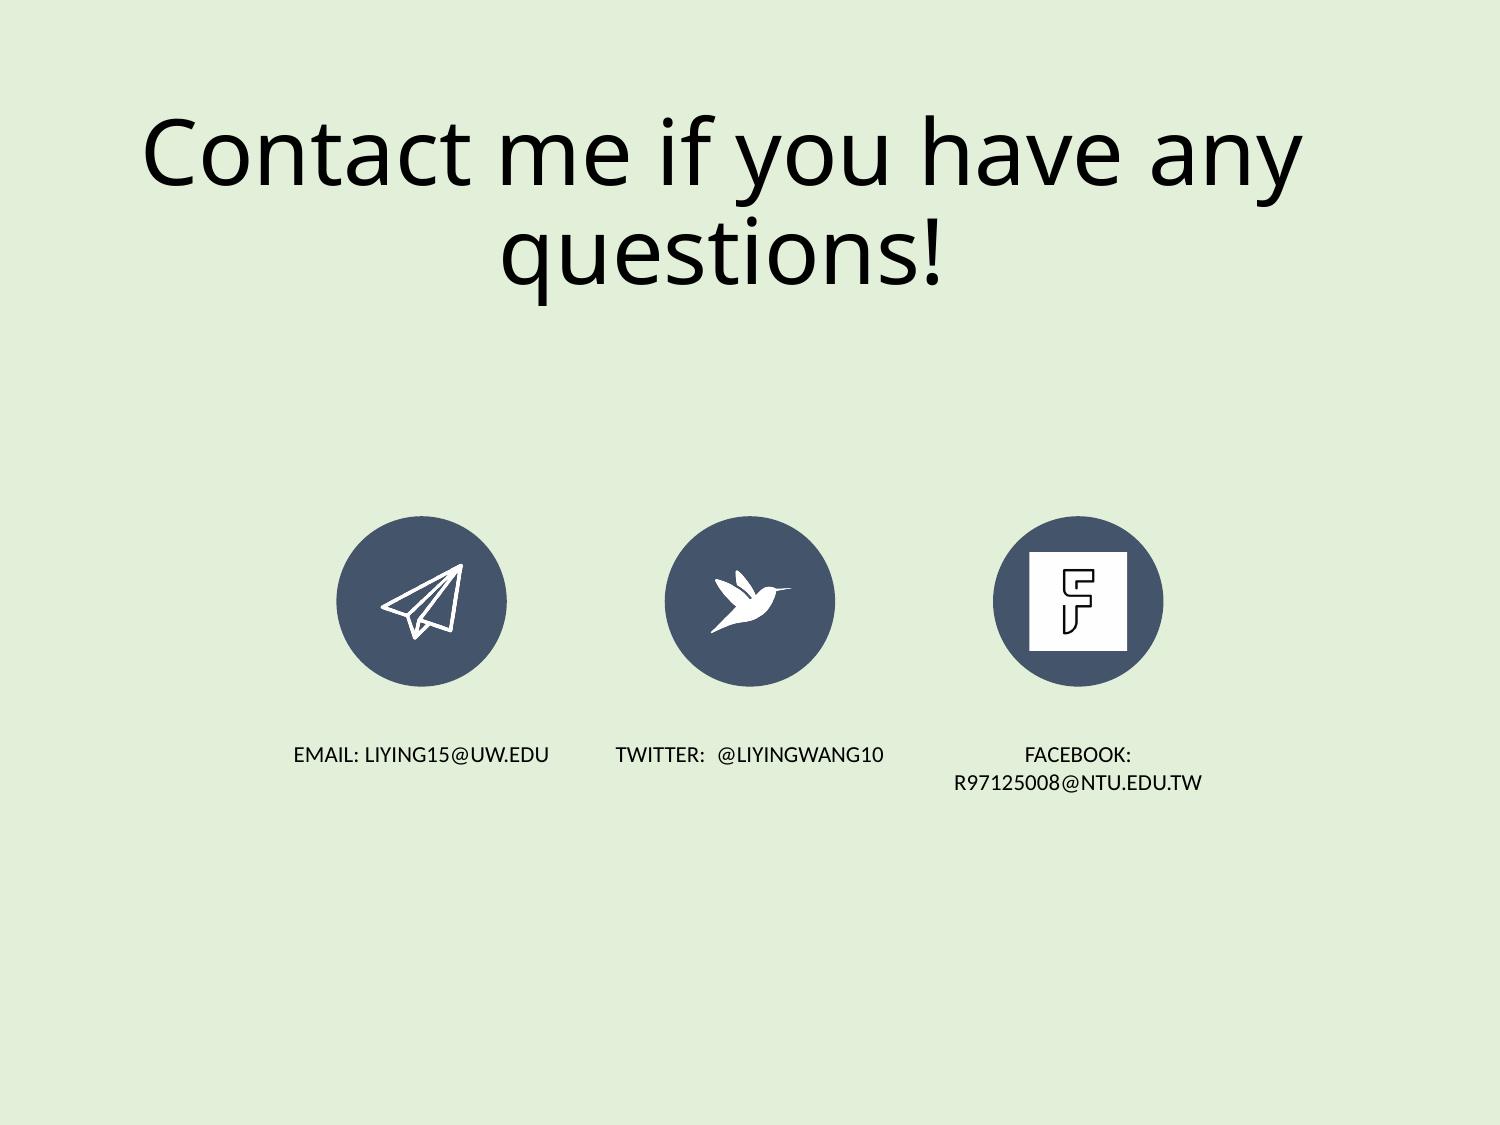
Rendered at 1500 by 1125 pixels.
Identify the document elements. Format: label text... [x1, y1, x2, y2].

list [281, 470, 1219, 898]
title Contact me if you have any questions! [23, 94, 1421, 318]
